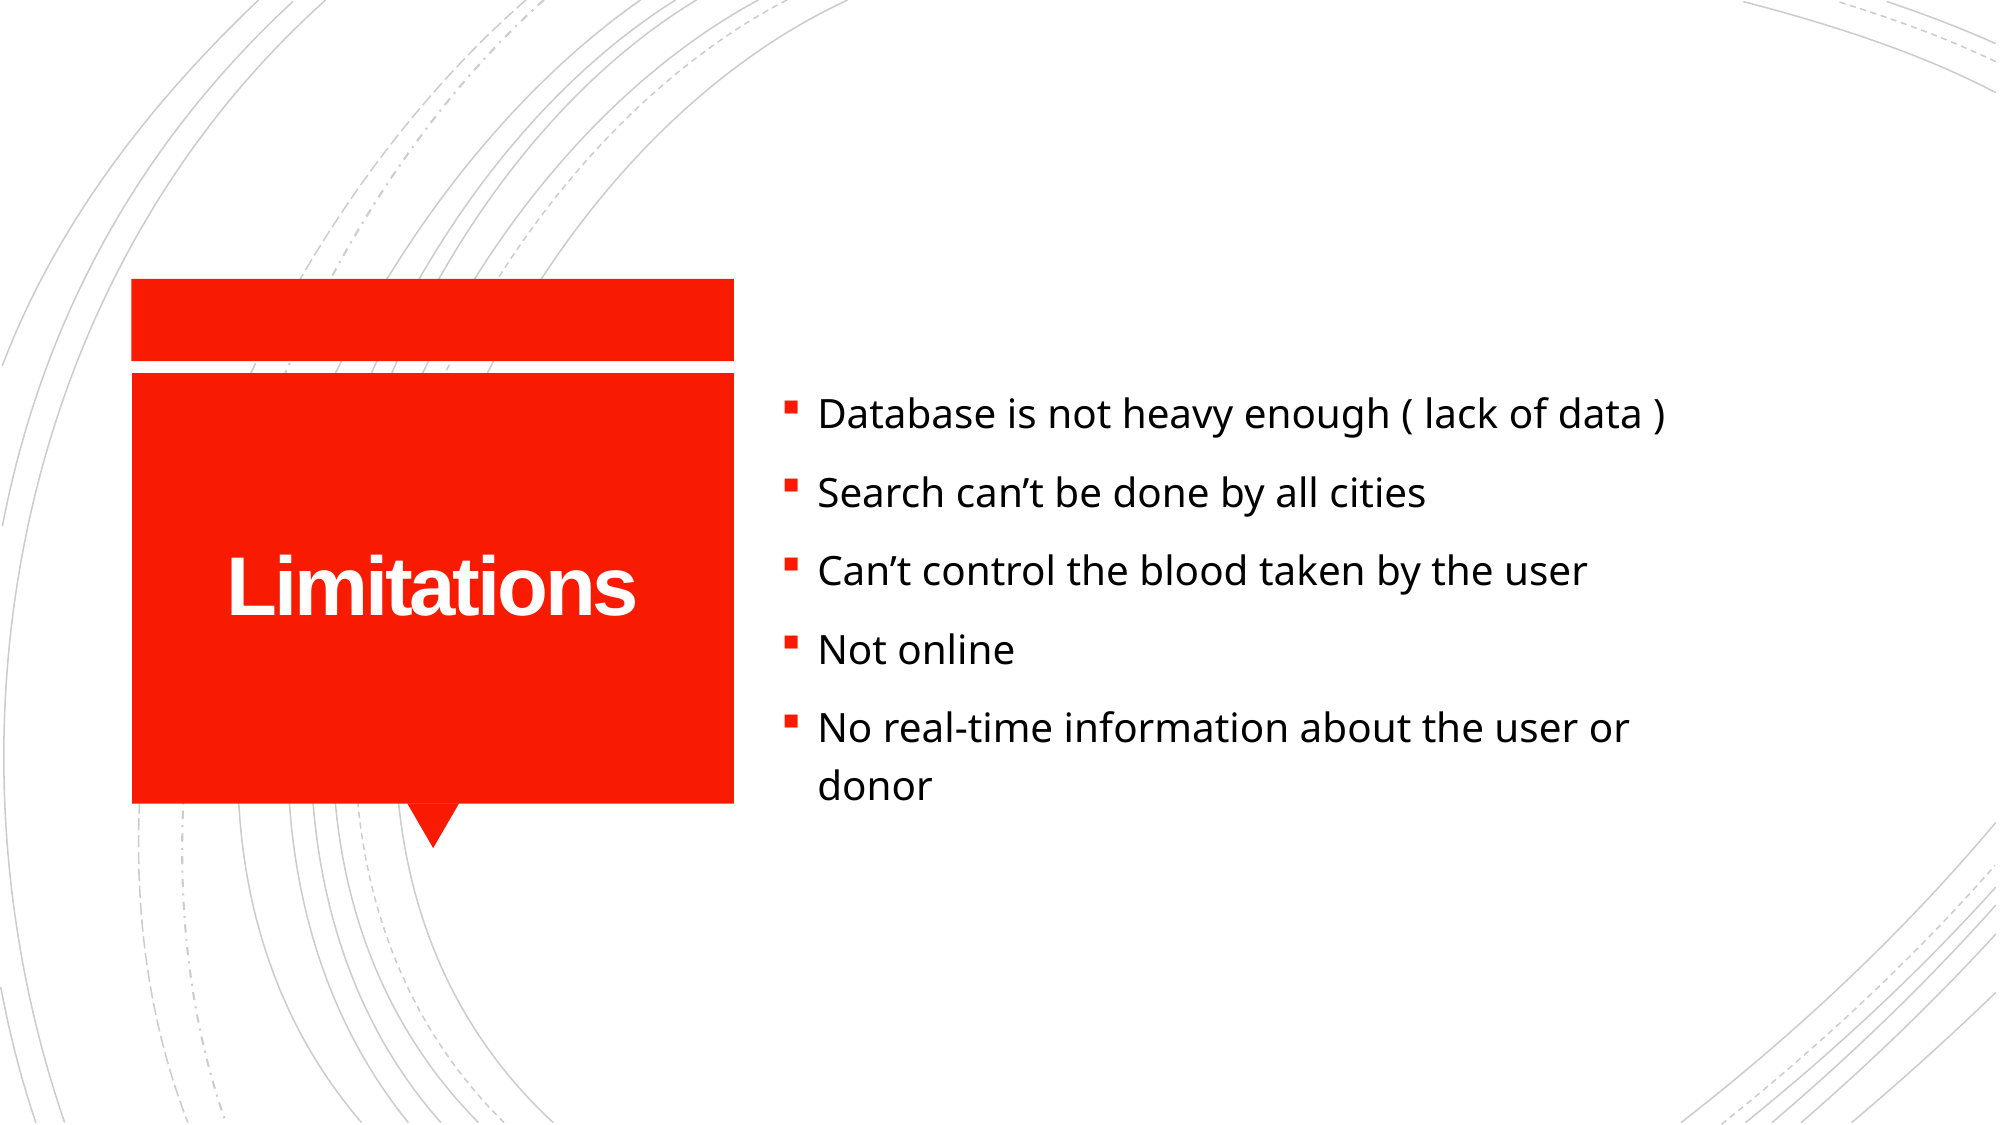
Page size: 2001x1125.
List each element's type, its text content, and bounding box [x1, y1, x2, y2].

title Limitations [145, 387, 721, 792]
list Database is not heavy enough ( lack of data ) Search can’t be done by all cities Can’t control the blood taken by the user Not online No real-time information about the user or donor [766, 371, 1771, 817]
